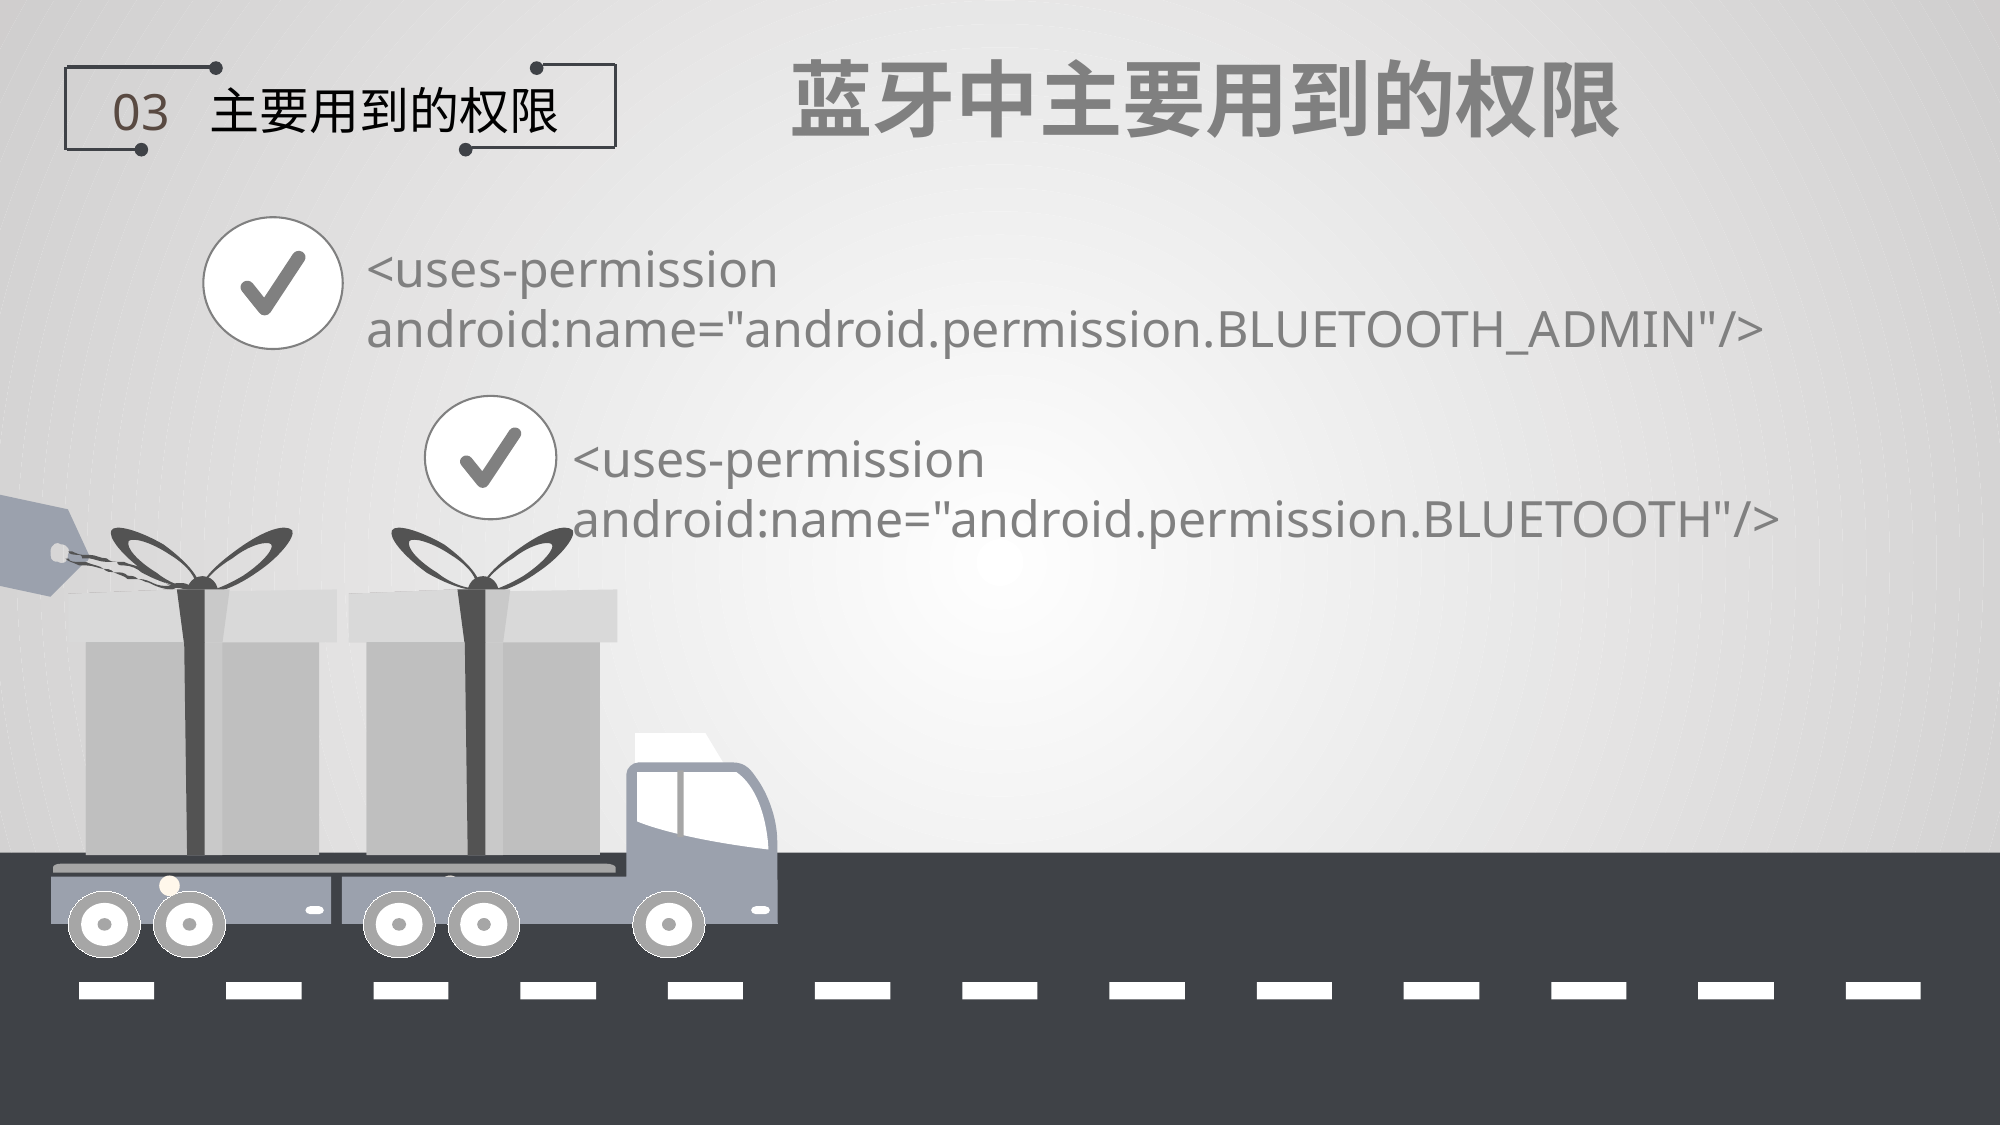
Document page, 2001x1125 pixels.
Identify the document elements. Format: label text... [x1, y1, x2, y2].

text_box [424, 395, 557, 520]
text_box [65, 61, 616, 157]
text_box 蓝牙中主要用到的权限 [774, 39, 1637, 155]
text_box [0, 852, 2000, 1125]
text_box <uses-permission android:name="android.permission.BLUETOOTH"/> [572, 427, 2000, 548]
text_box <uses-permission android:name="android.permission.BLUETOOTH_ADMIN"/> [366, 237, 1960, 358]
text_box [0, 477, 778, 958]
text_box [203, 217, 343, 350]
